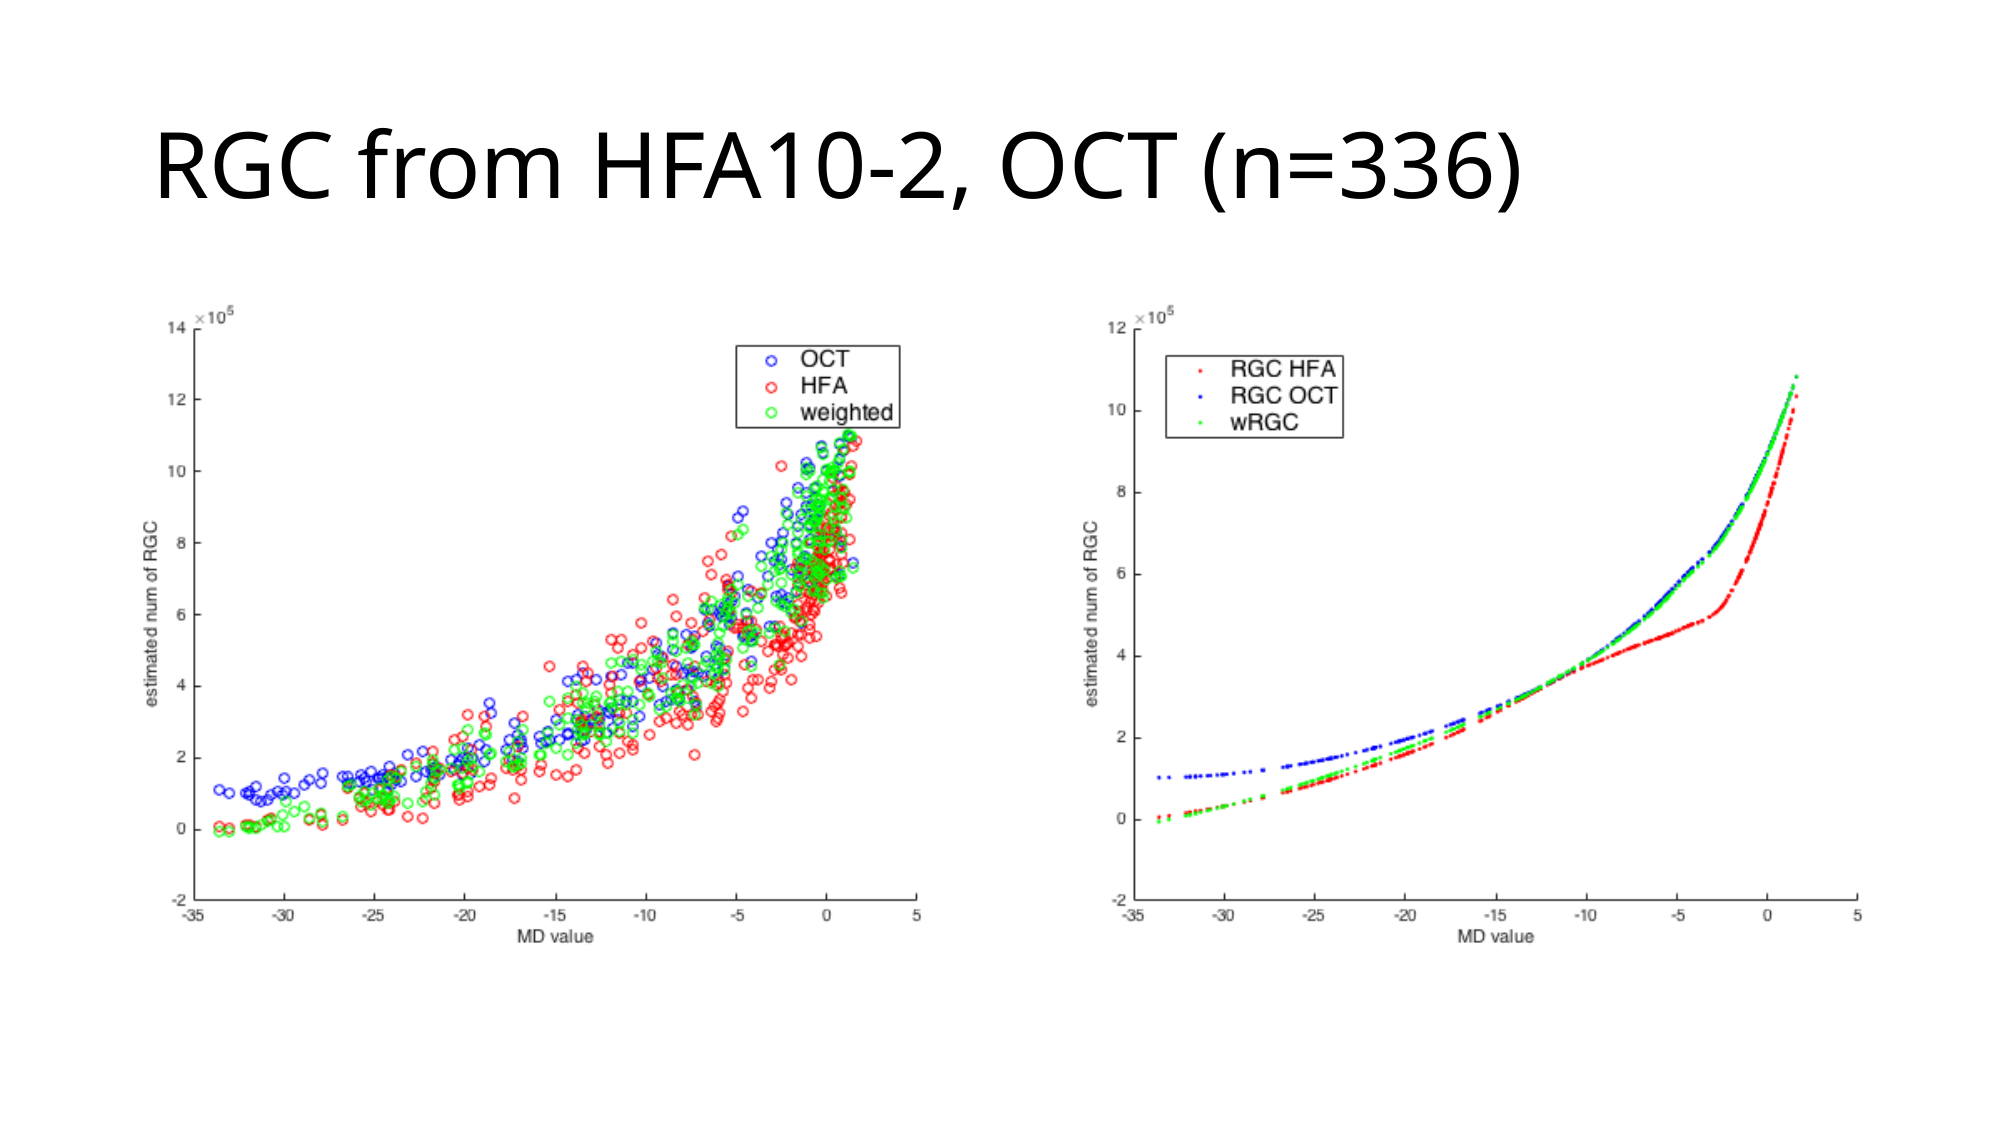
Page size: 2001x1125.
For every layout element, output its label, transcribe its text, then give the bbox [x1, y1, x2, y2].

picture [1012, 277, 1947, 978]
picture [72, 277, 1006, 978]
title RGC from HFA10-2, OCT (n=336) [137, 59, 1863, 278]
